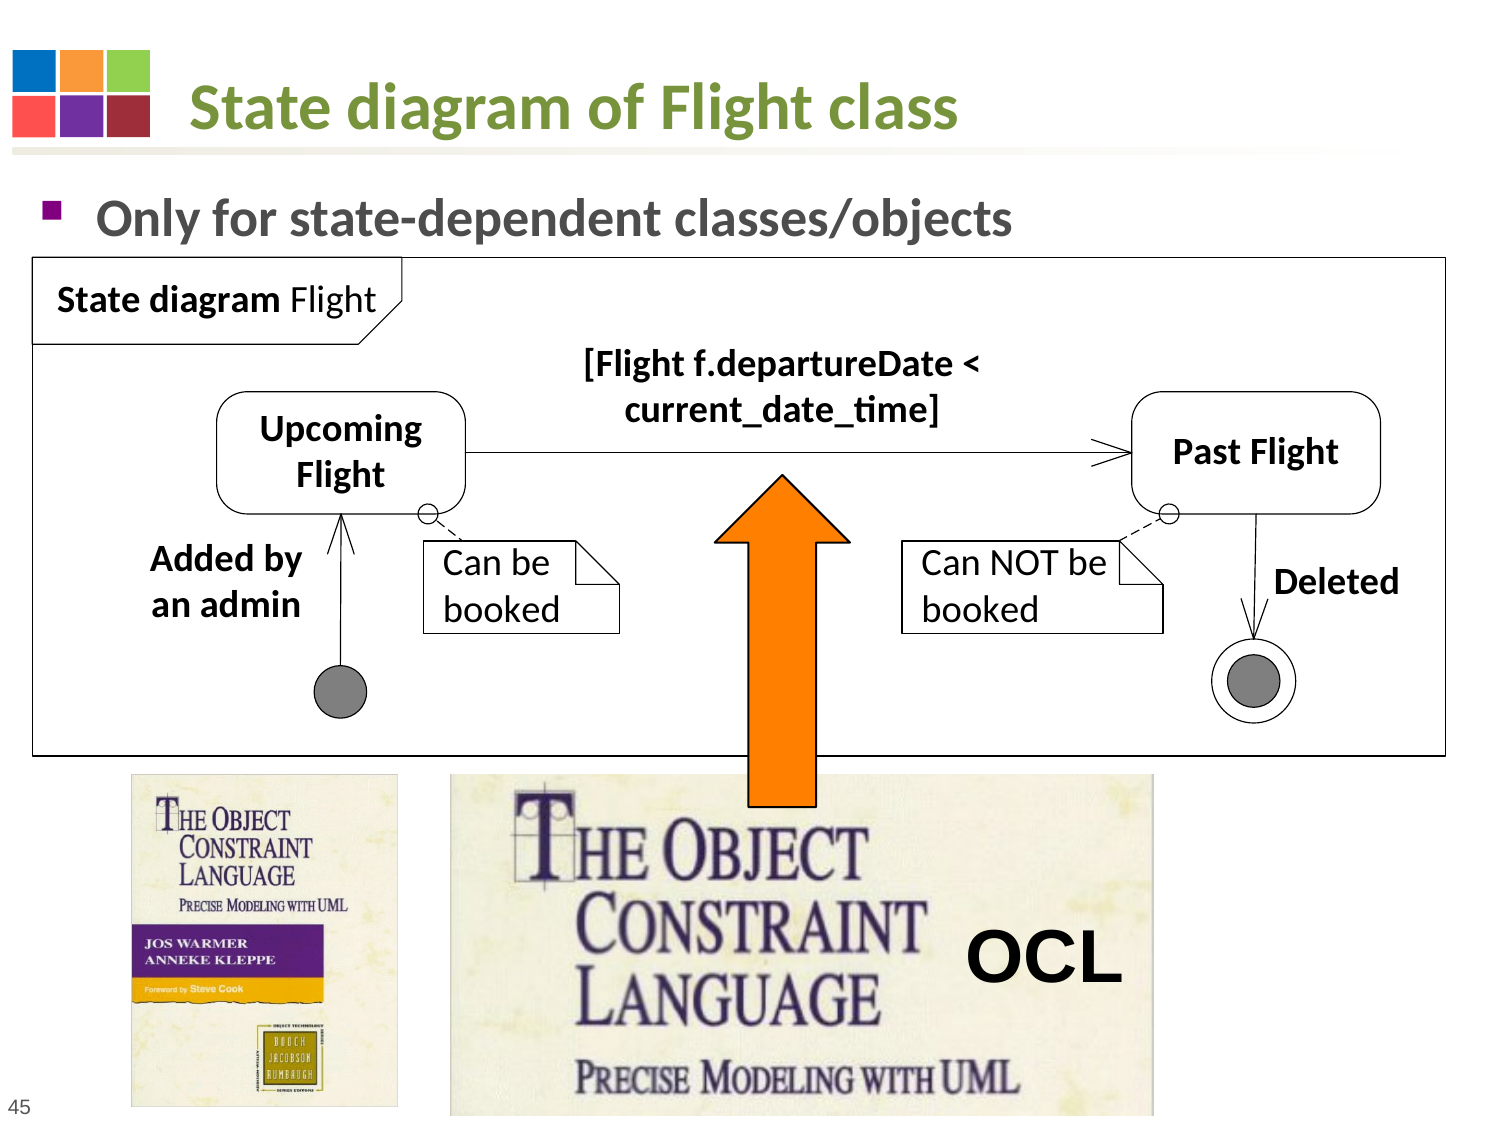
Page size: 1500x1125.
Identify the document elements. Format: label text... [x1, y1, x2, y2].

list Only for state-dependent classes/objects [24, 174, 1475, 1088]
title State diagram of Flight class [174, 47, 1475, 150]
picture [131, 774, 398, 1107]
picture [24, 249, 1453, 763]
picture [449, 774, 1155, 1116]
